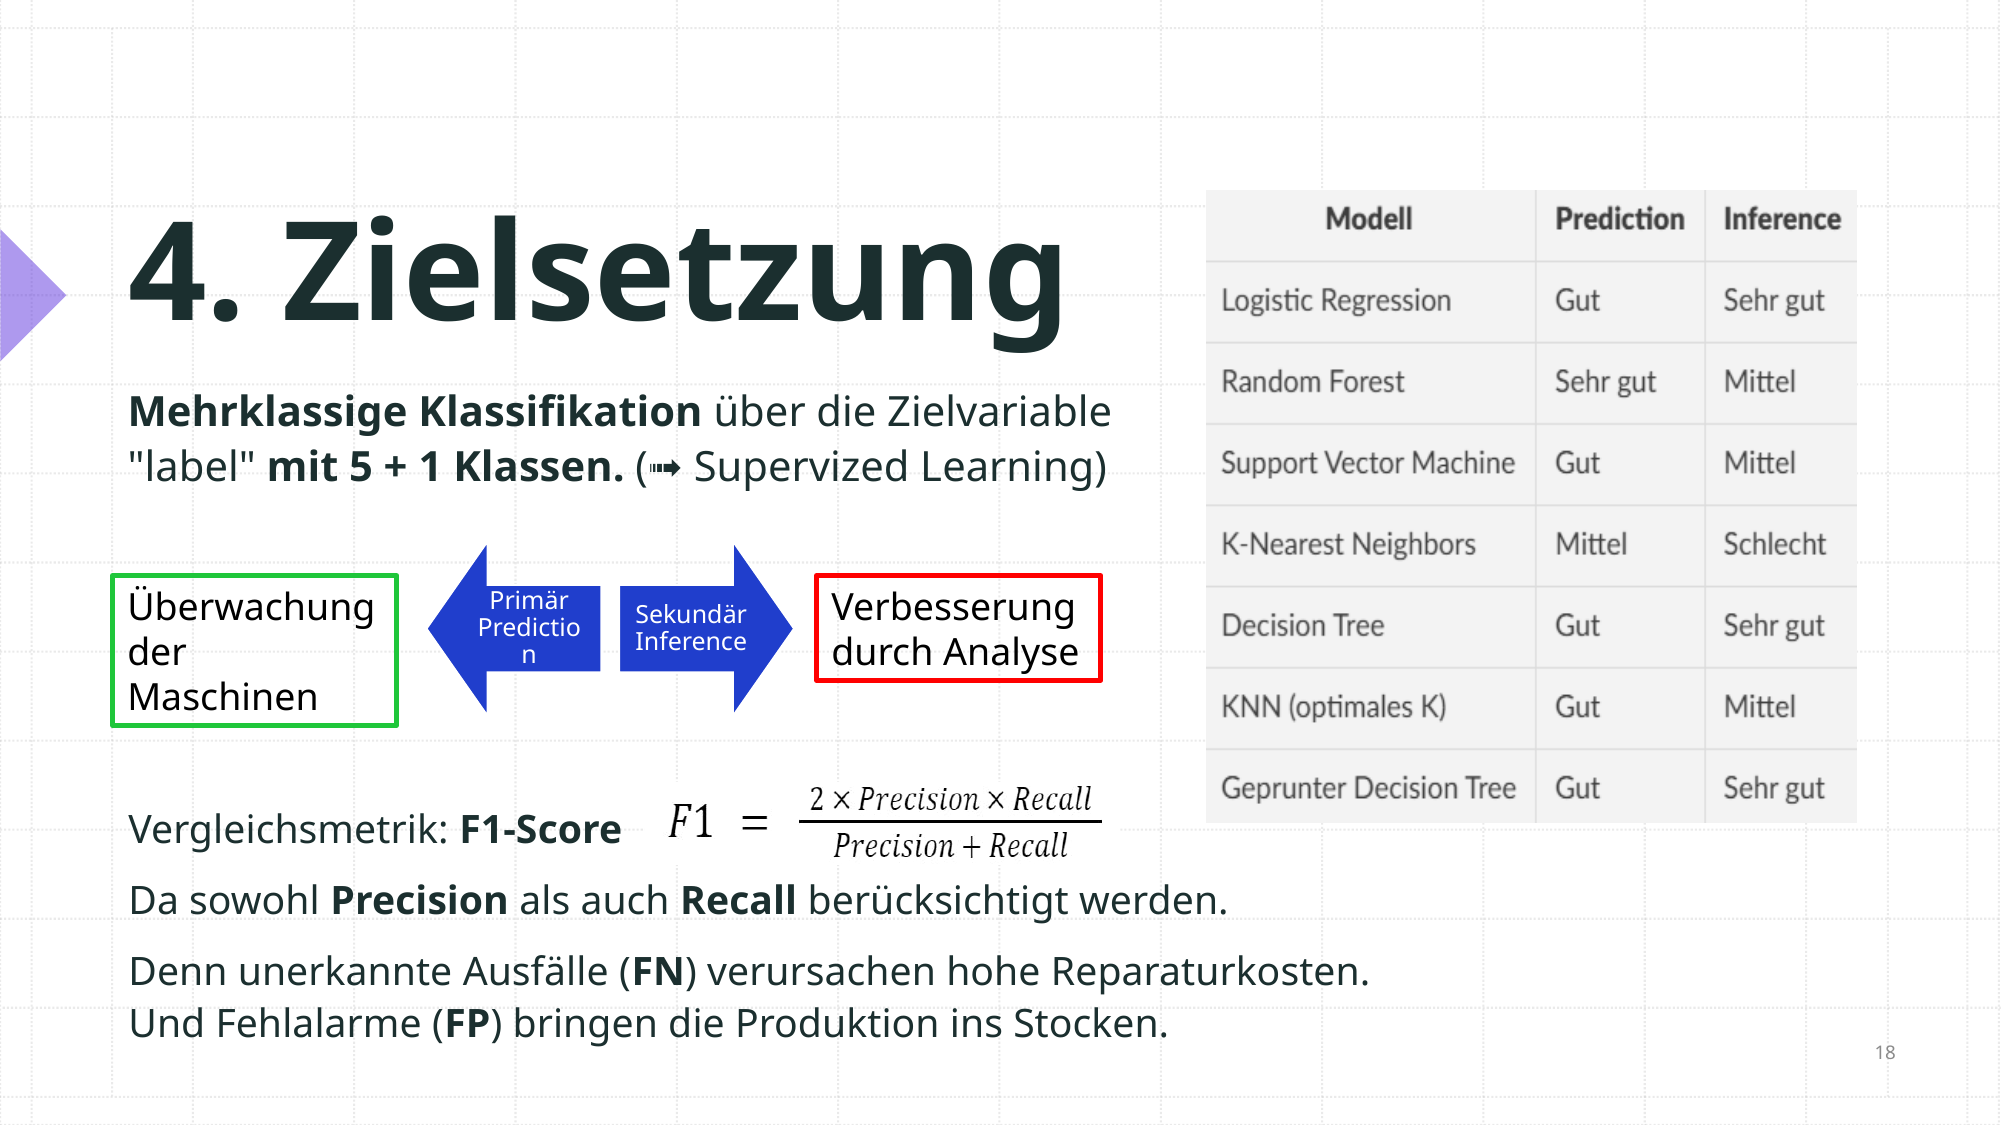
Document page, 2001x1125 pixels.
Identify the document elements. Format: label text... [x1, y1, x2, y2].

list Vergleichsmetrik: F1-Score Da sowohl Precision als auch Recall berücksichtigt werden. Denn unerkannte Ausfälle (FN) verursachen hohe Reparaturkosten. Und Fehlalarme (FP) bringen die Produktion ins Stocken. [113, 791, 1806, 1054]
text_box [426, 527, 795, 731]
picture [644, 782, 1121, 865]
text_box Mehrklassige Klassifikation über die Zielvariable "label" mit 5 + 1 Klassen. (➟ Supervized Learning) [112, 372, 1169, 507]
text_box Überwachung der Maschinen [112, 575, 397, 726]
picture [1206, 190, 1857, 823]
slide_number 18 [1805, 1019, 1966, 1089]
text_box Verbesserung durch Analyse [816, 575, 1101, 681]
title 4. Zielsetzung [113, 119, 1808, 356]
